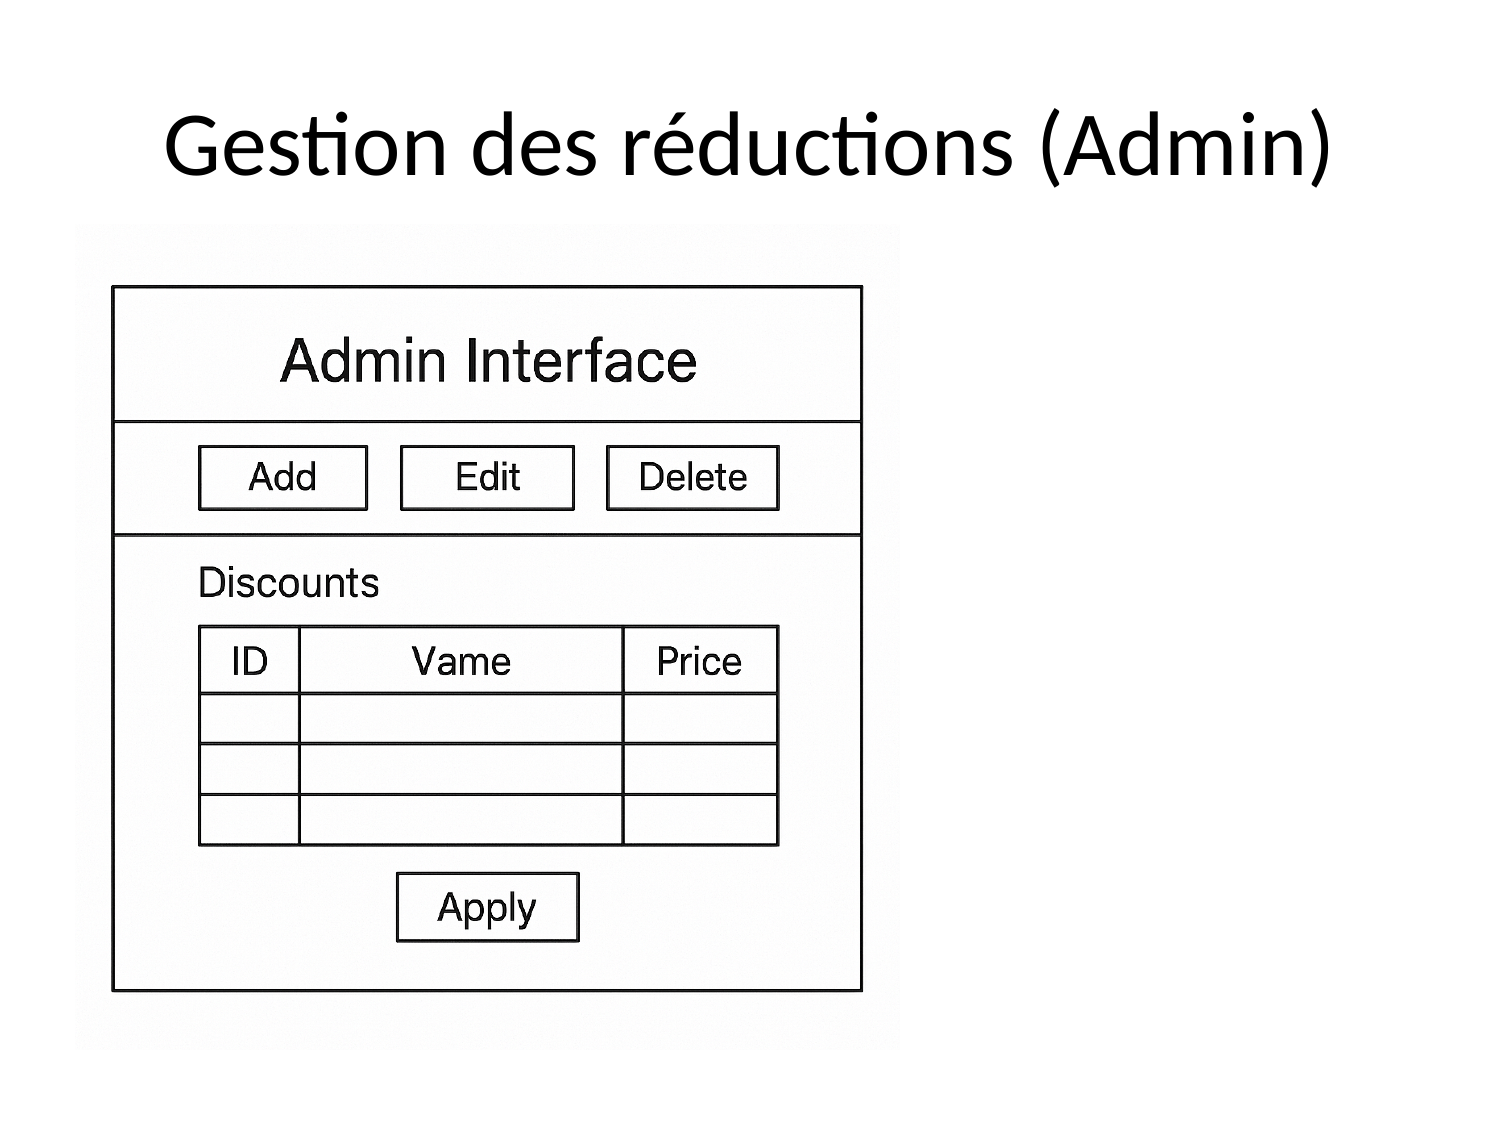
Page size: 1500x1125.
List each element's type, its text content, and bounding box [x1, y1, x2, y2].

title Gestion des réductions (Admin) [75, 45, 1425, 233]
picture [74, 224, 901, 1051]
